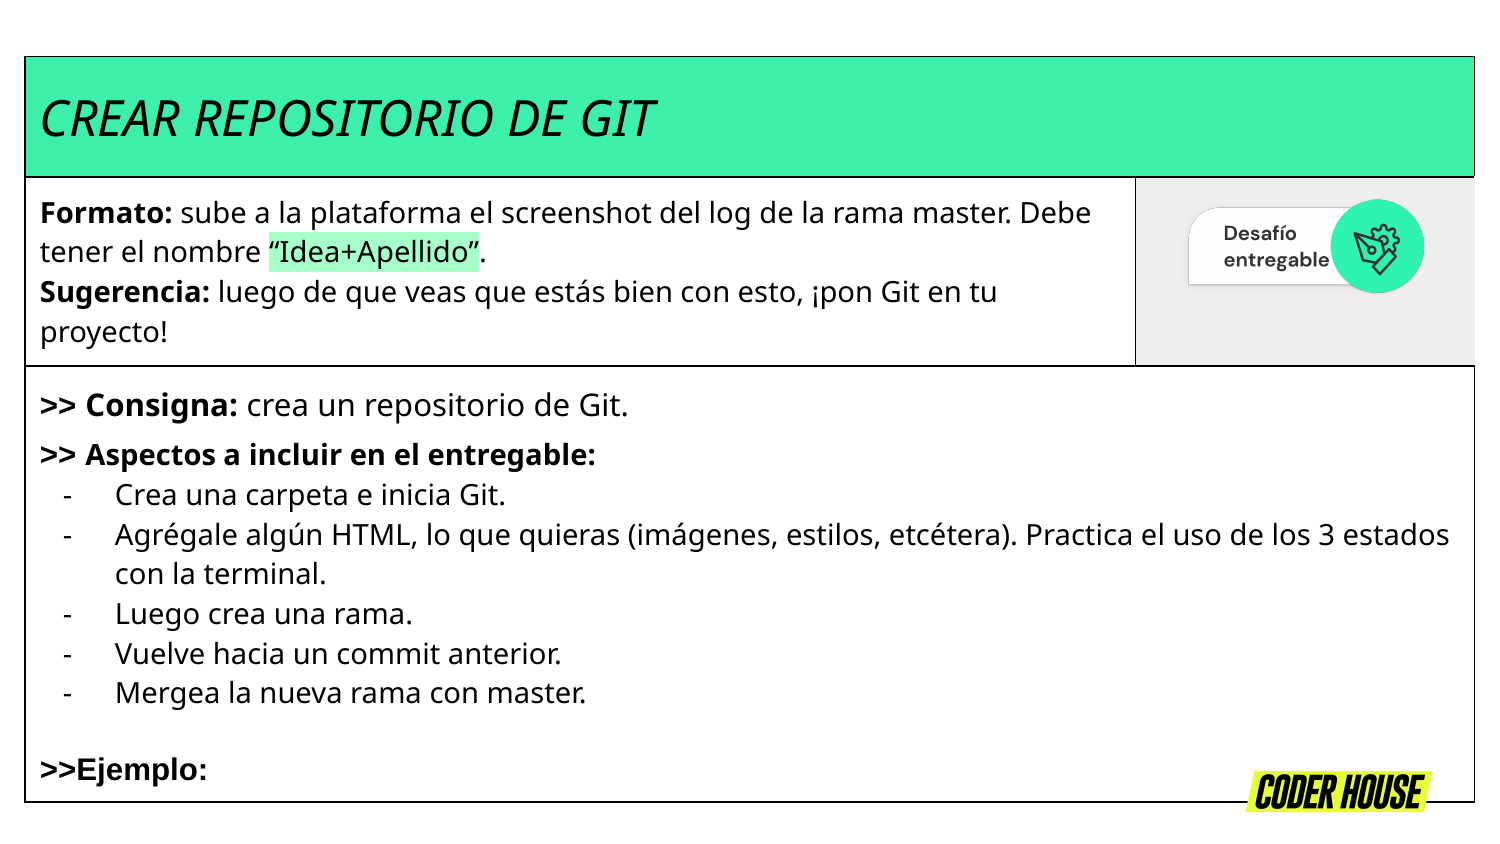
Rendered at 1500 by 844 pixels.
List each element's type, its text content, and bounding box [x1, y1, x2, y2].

picture [1176, 193, 1445, 300]
table_cell Formato: sube a la plataforma el screenshot del log de la rama master. Debe tener el nombre “Idea+Apellido”. Sugerencia: luego de que veas que estás bien con esto, ¡pon Git en tu proyecto! [26, 178, 1135, 365]
table_header CREAR REPOSITORIO DE GIT [26, 57, 1474, 176]
table_cell [1136, 178, 1474, 365]
table_cell >> Consigna: crea un repositorio de Git. >> Aspectos a incluir en el entregable: Crea una carpeta e inicia Git. Agrégale algún HTML, lo que quieras (imágenes, estilos, etcétera). Practica el uso de los 3 estados con la terminal. Luego crea una rama. Vuelve hacia un commit anterior. Mergea la nueva rama con master. >>Ejemplo: [26, 367, 1474, 801]
picture [1241, 764, 1437, 819]
